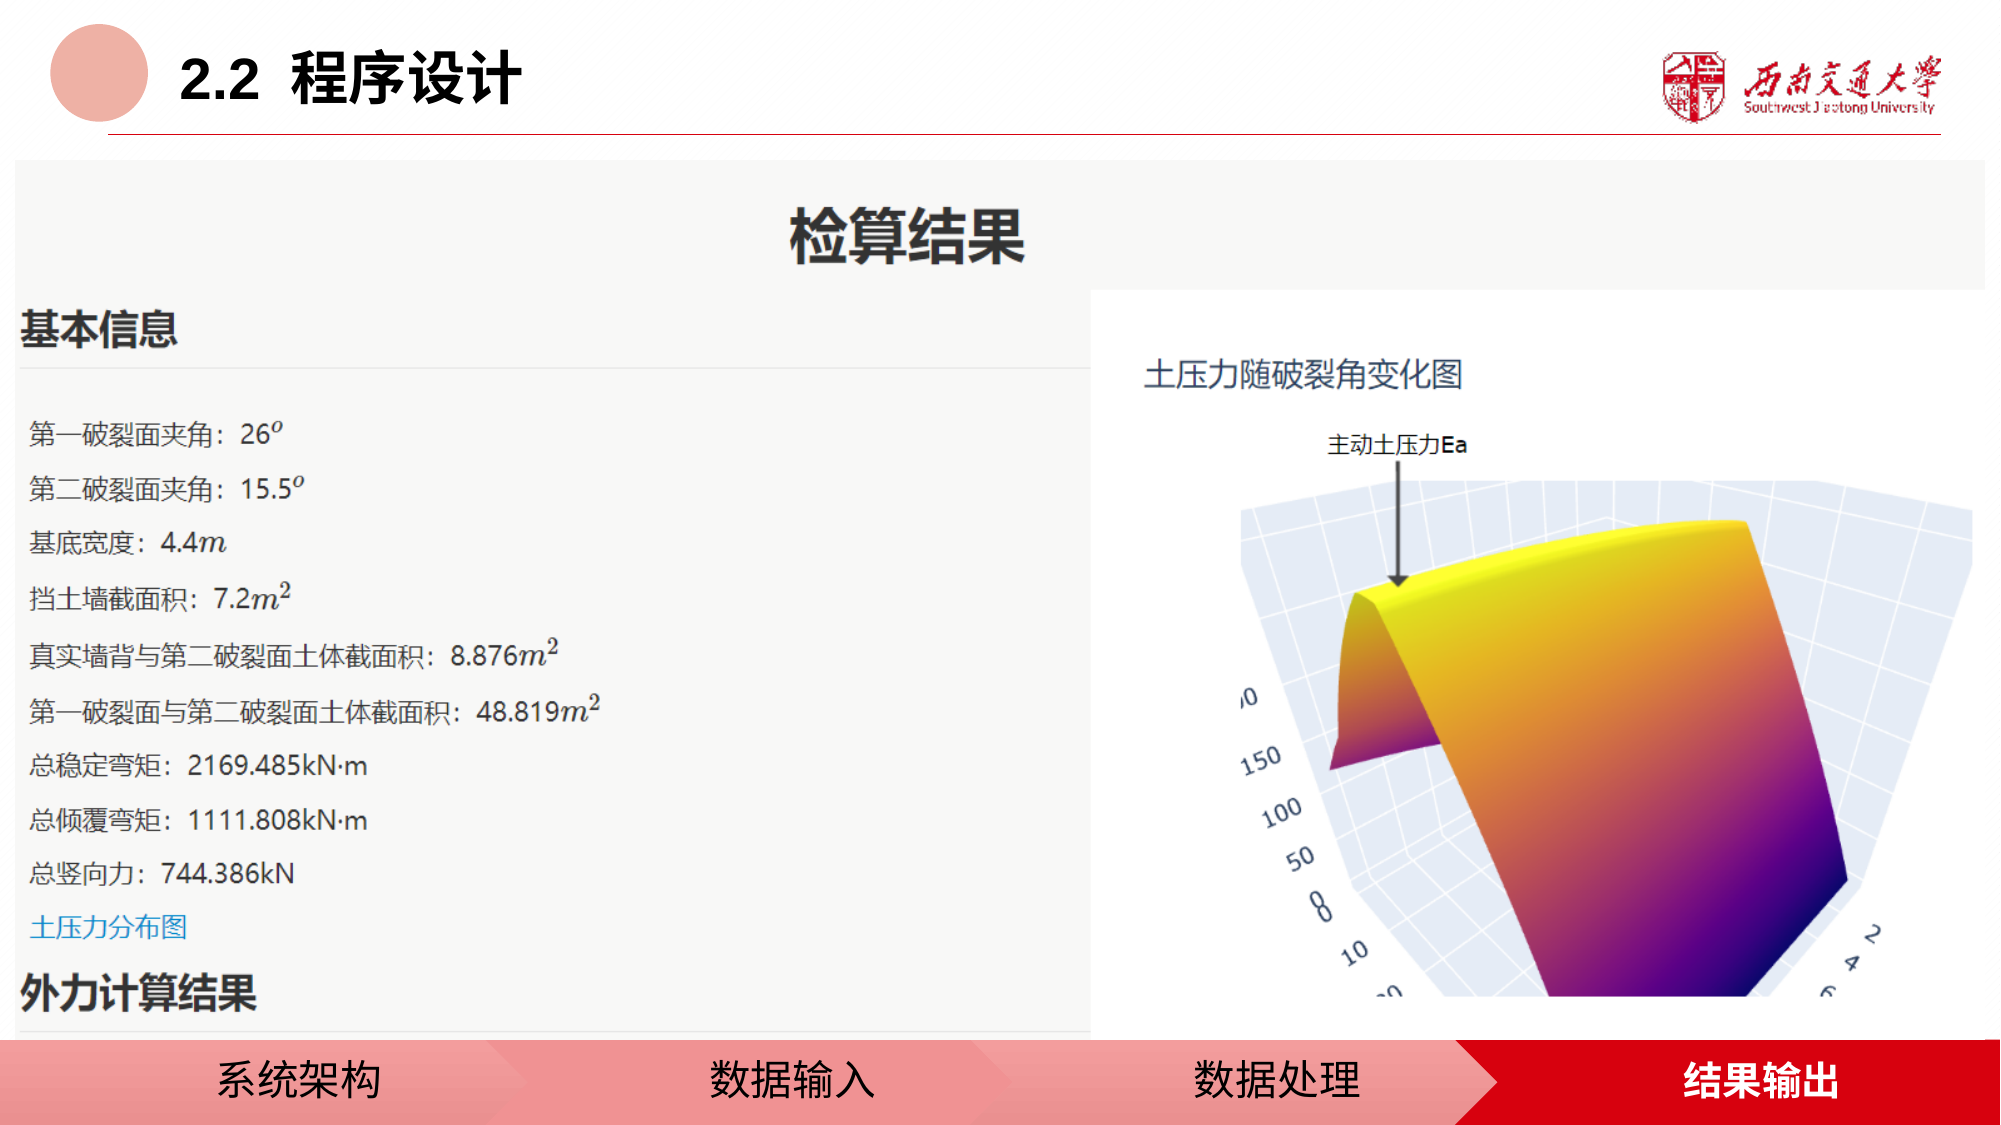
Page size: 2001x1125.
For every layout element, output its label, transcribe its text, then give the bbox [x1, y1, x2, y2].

text_box 2.2 程序设计 [164, 41, 1946, 160]
picture [15, 160, 1985, 1040]
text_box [0, 1039, 2000, 1125]
